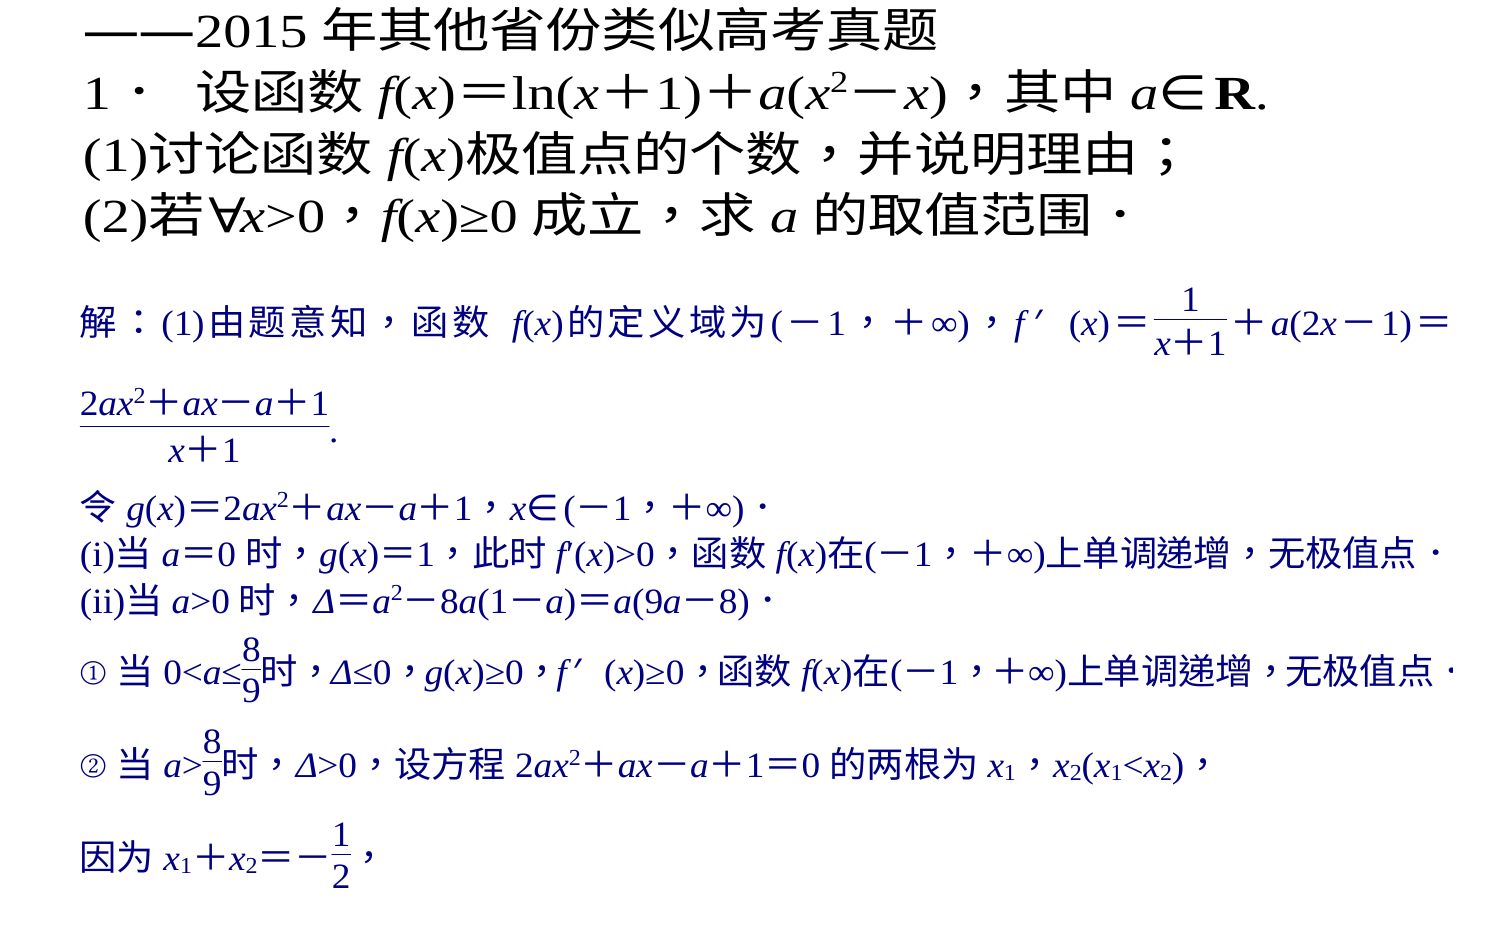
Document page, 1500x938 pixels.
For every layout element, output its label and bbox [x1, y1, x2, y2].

text_box [79, 276, 1456, 903]
text_box [82, 0, 1312, 274]
